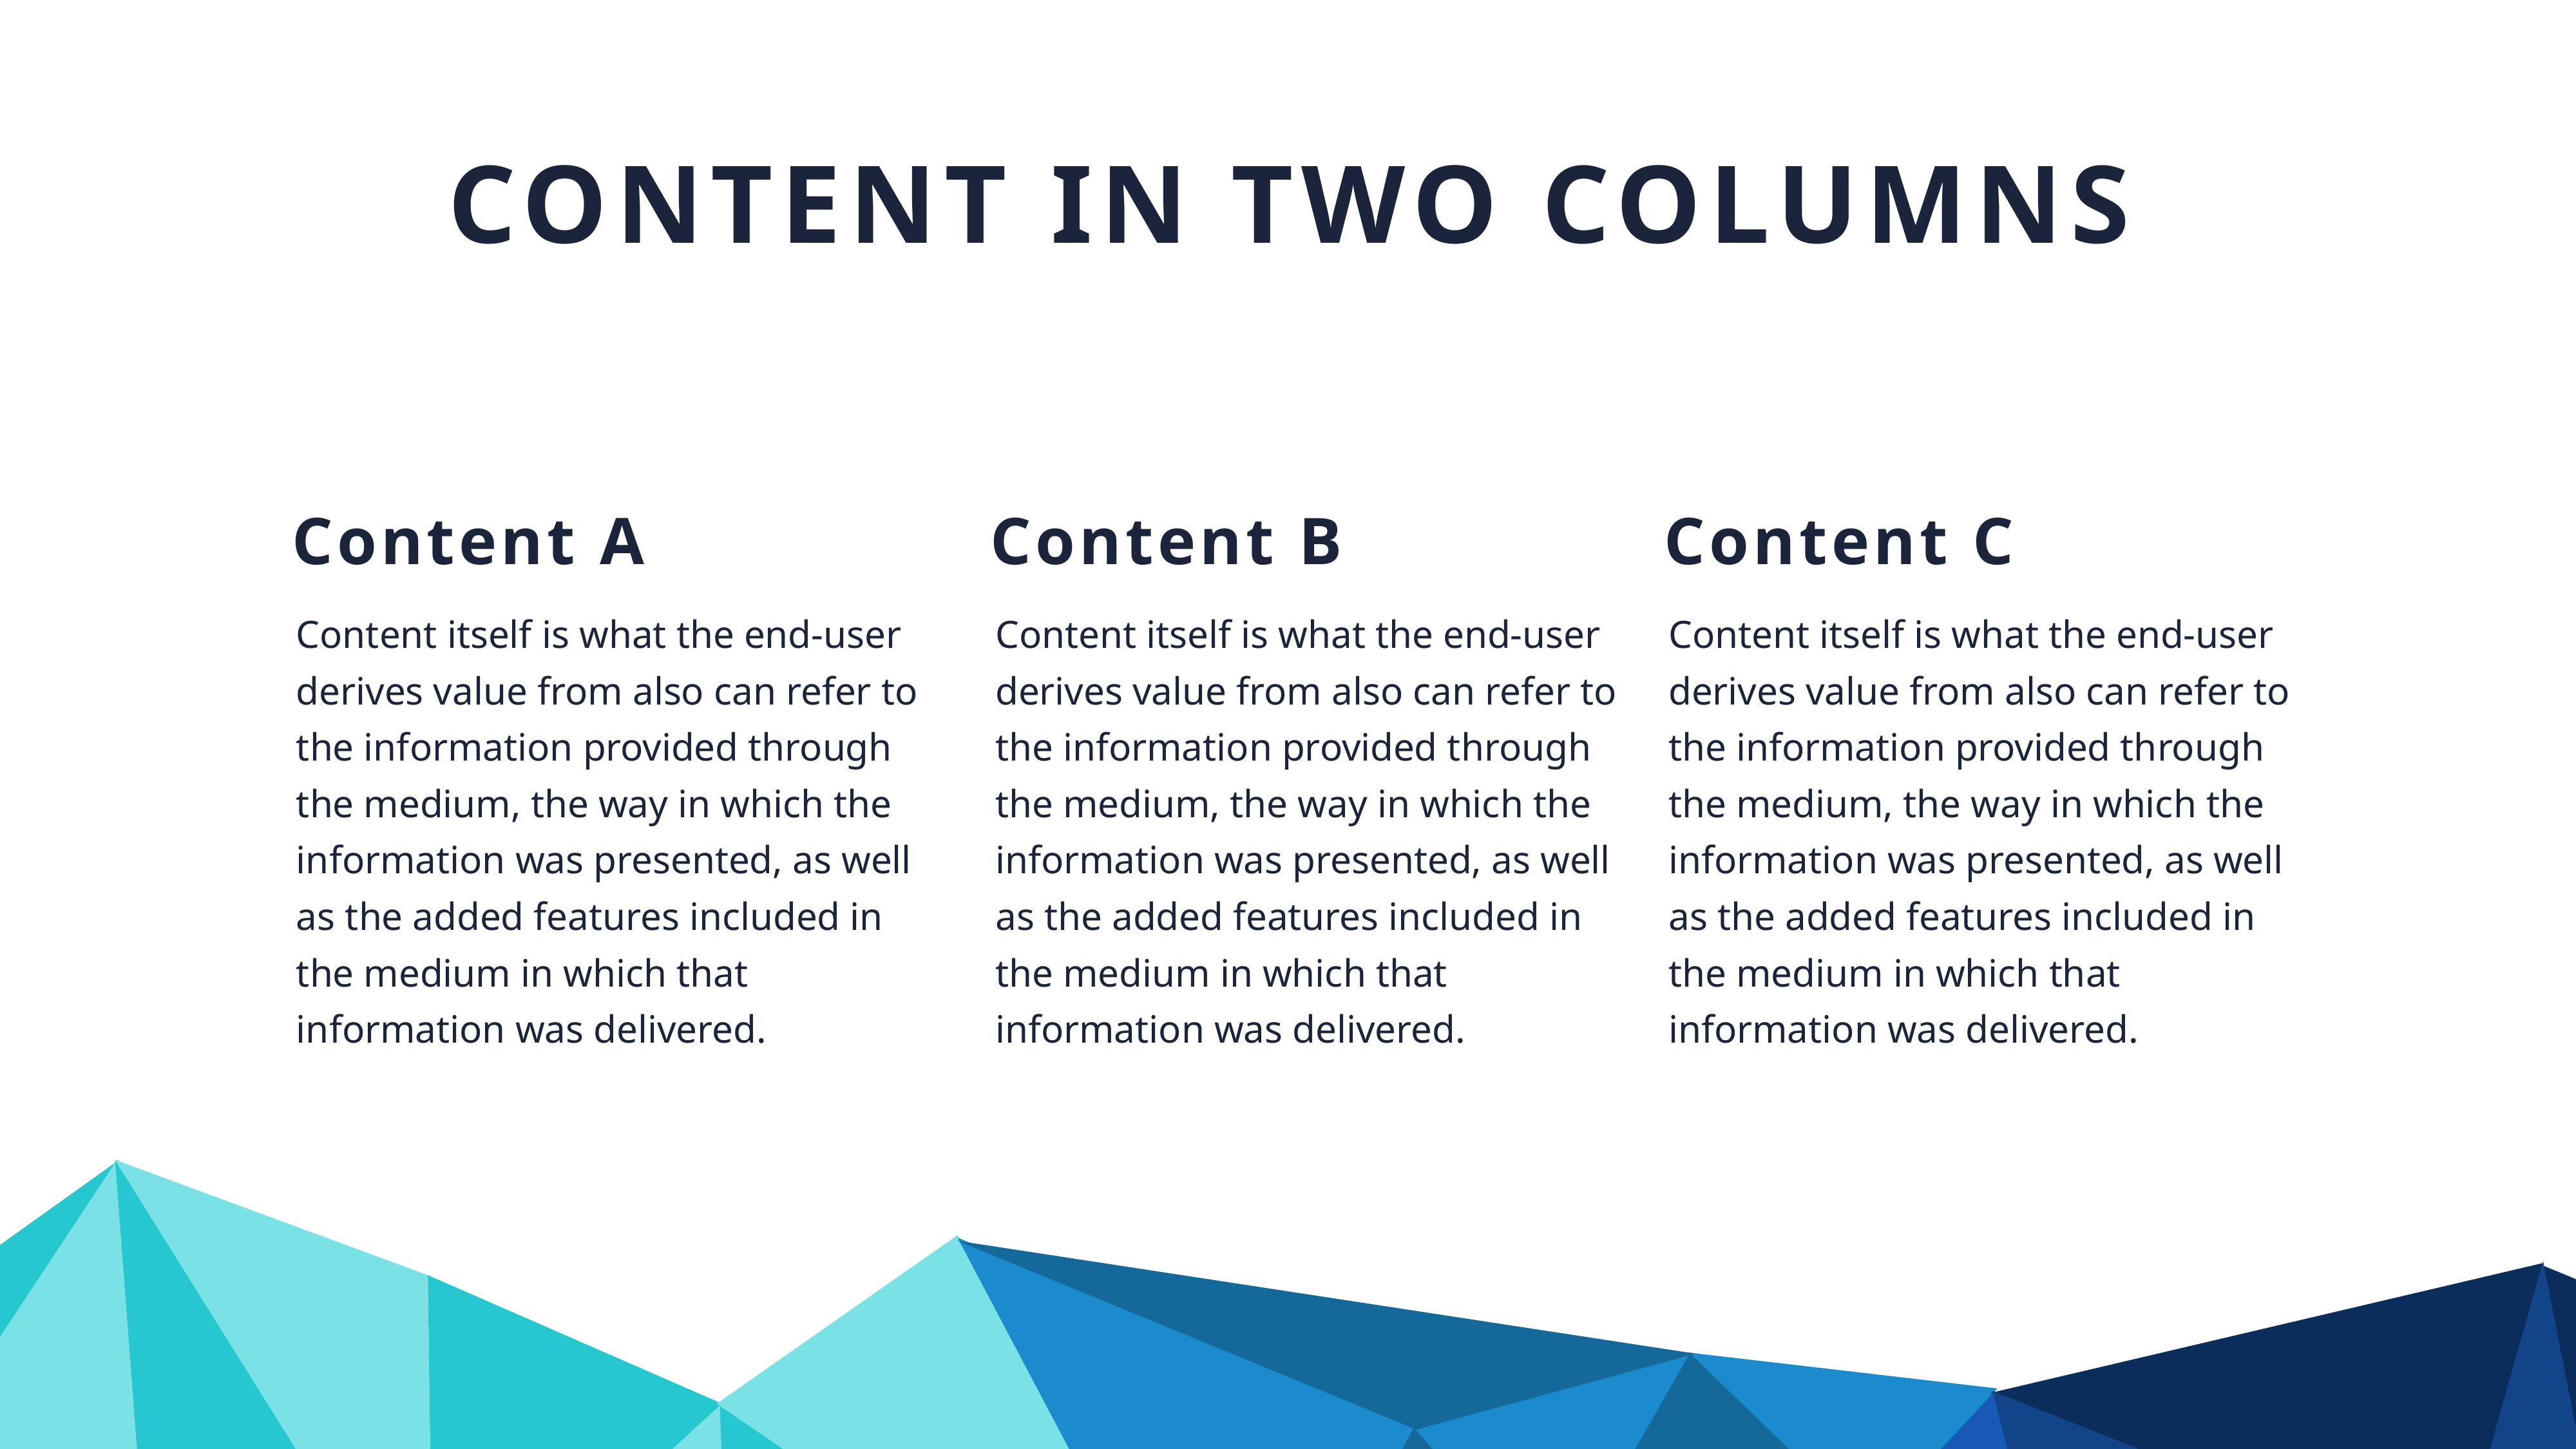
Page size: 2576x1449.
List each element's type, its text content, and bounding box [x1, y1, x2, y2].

text_box CONTENT IN TWO COLUMNS [438, 131, 2142, 270]
text_box Content itself is what the end-user derives value from also can refer to the information provided through the medium, the way in which the information was presented, as well as the added features included in the medium in which that information was delivered. [986, 594, 1635, 1056]
text_box Content C [1654, 495, 2024, 582]
text_box Content B [980, 495, 1352, 582]
text_box Content A [282, 495, 655, 582]
text_box Content itself is what the end-user derives value from also can refer to the information provided through the medium, the way in which the information was presented, as well as the added features included in the medium in which that information was delivered. [1659, 594, 2308, 1056]
text_box Content itself is what the end-user derives value from also can refer to the information provided through the medium, the way in which the information was presented, as well as the added features included in the medium in which that information was delivered. [287, 594, 936, 1056]
